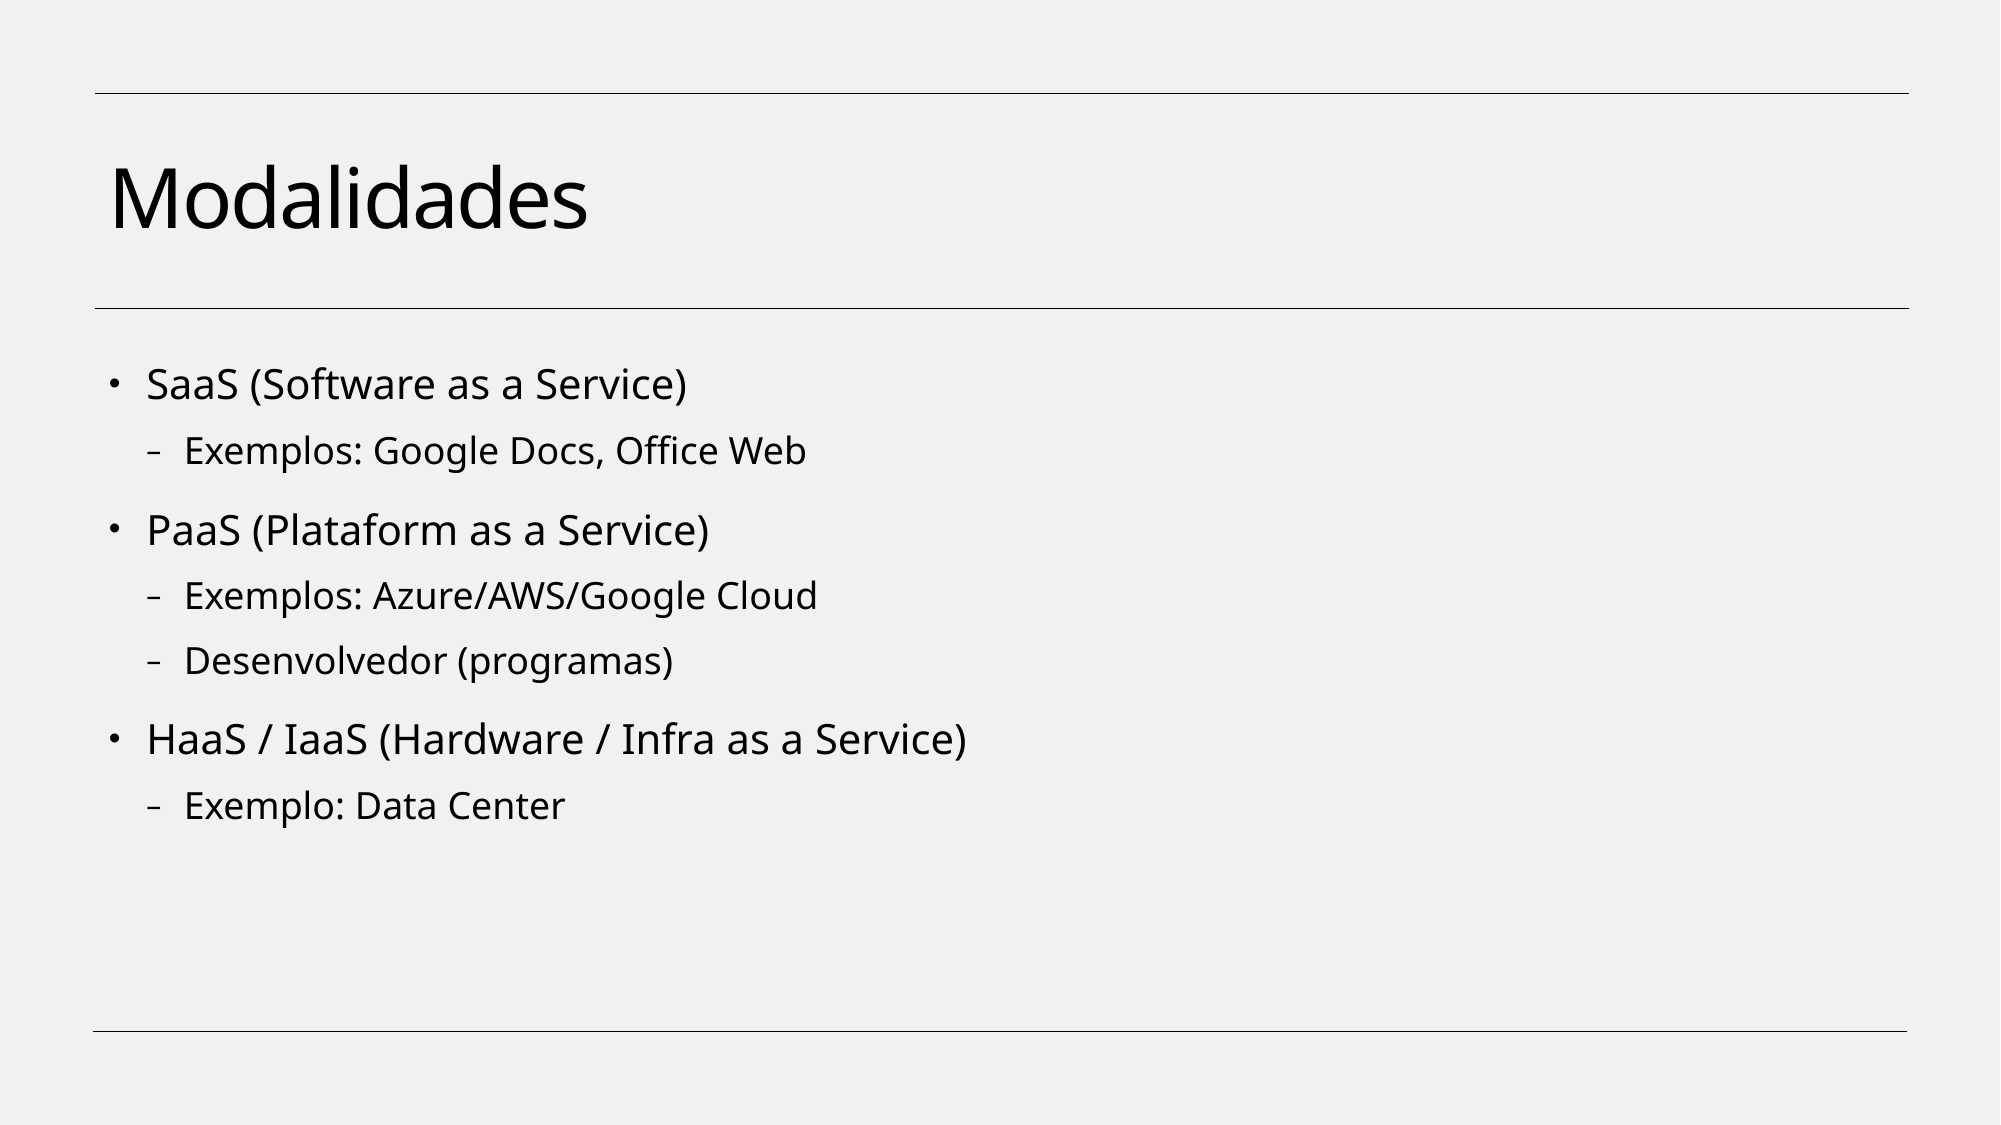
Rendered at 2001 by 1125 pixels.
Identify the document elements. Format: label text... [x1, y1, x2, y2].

list SaaS (Software as a Service) Exemplos: Google Docs, Office Web PaaS (Plataform as a Service) Exemplos: Azure/AWS/Google Cloud Desenvolvedor (programas) HaaS / IaaS (Hardware / Infra as a Service) Exemplo: Data Center [93, 340, 1908, 983]
title Modalidades [93, 113, 1907, 291]
